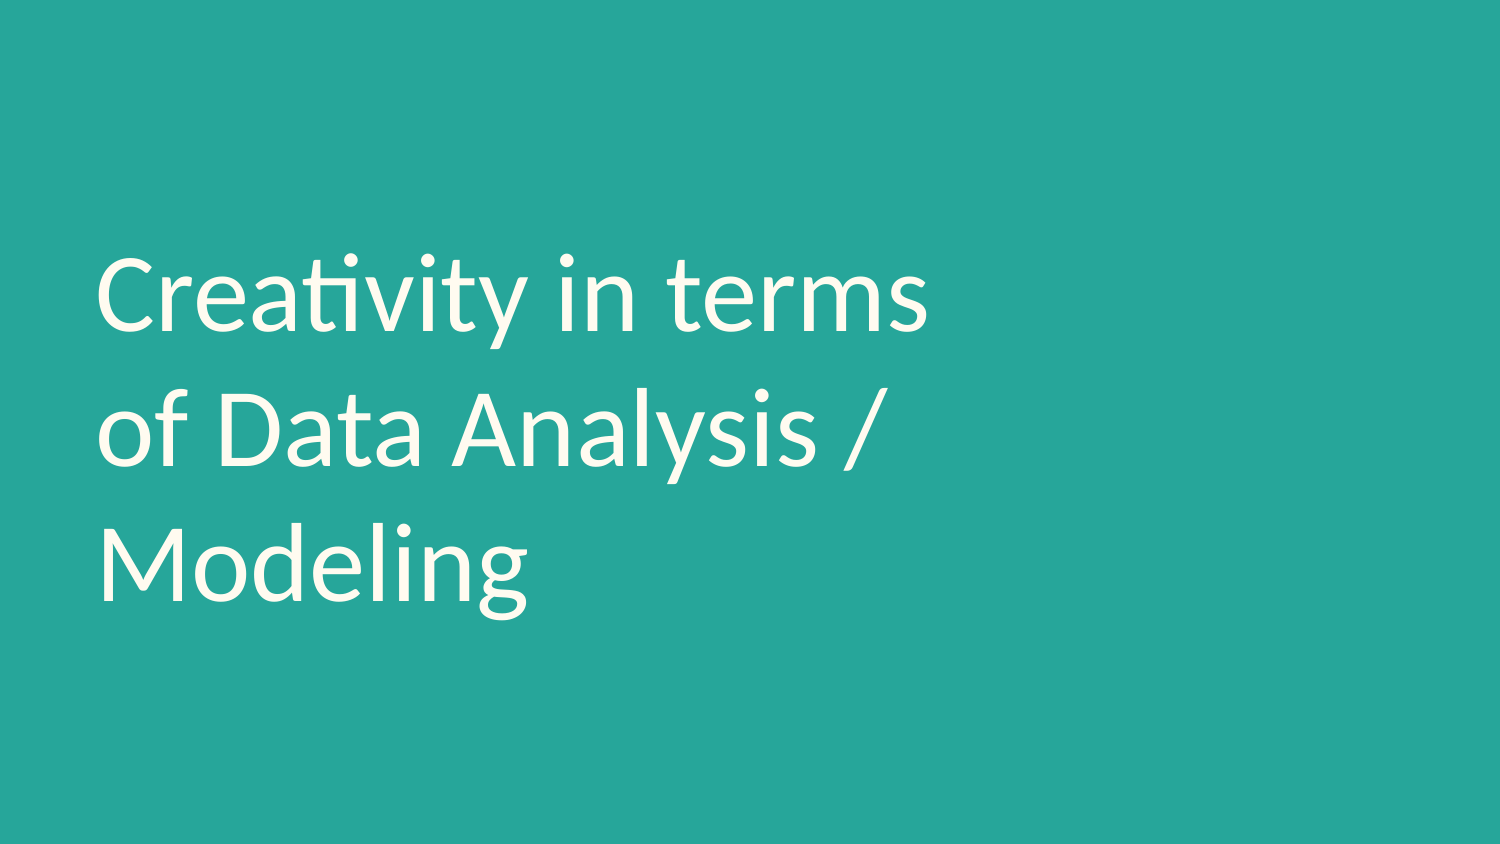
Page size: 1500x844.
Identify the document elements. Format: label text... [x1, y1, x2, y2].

title Creativity in terms of Data Analysis / Modeling [80, 86, 1000, 758]
